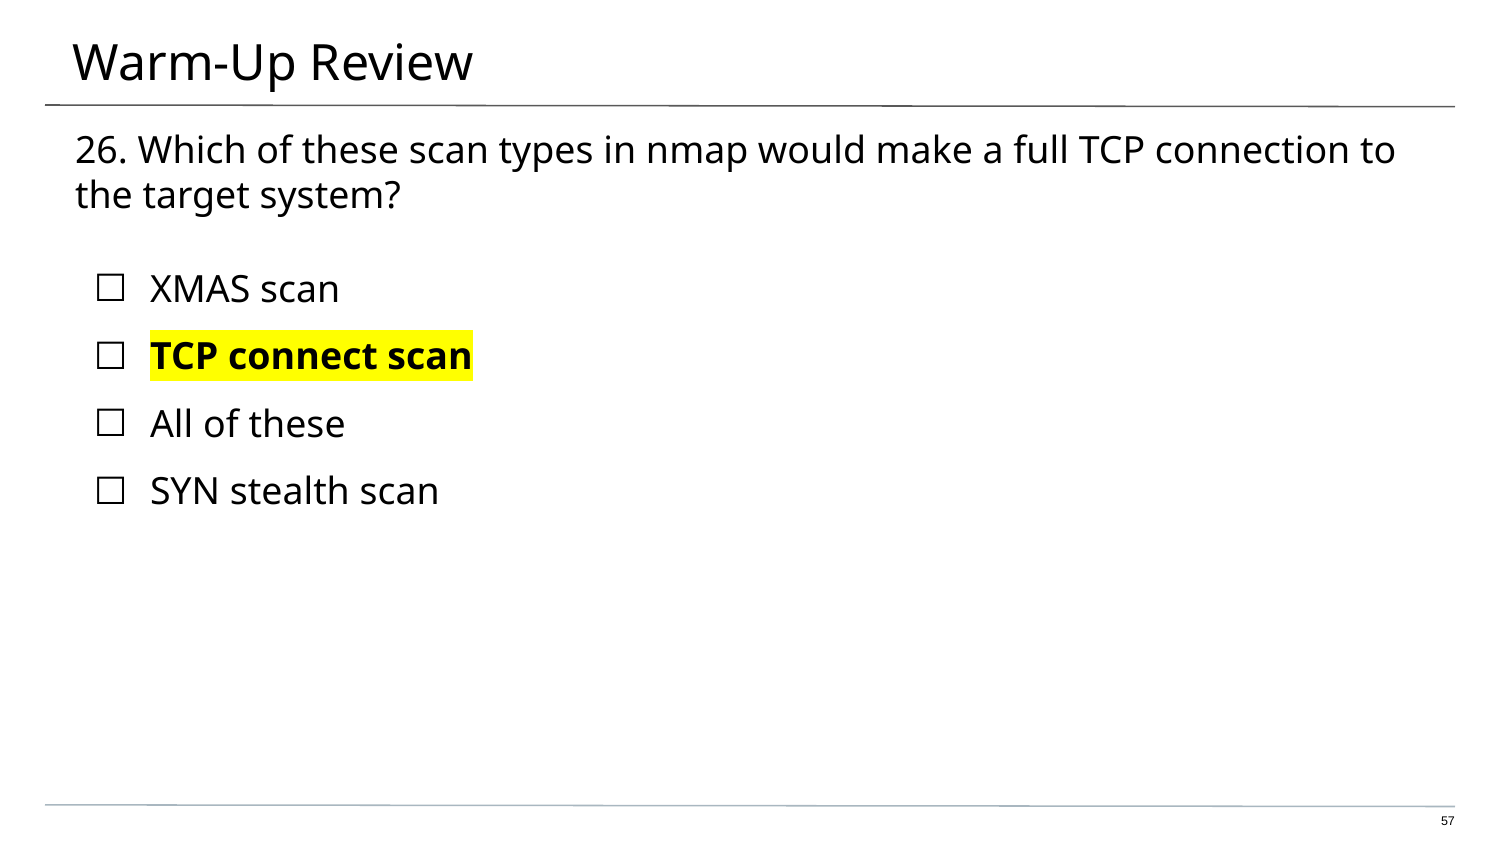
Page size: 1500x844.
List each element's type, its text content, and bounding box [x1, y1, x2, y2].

list XMAS scan TCP connect scan All of these SYN stealth scan [0, 242, 1500, 805]
title Warm-Up Review [0, 0, 1500, 88]
subtitle 26. Which of these scan types in nmap would make a full TCP connection to the target system? [0, 110, 1500, 171]
slide_number 57 [1412, 813, 1455, 831]
